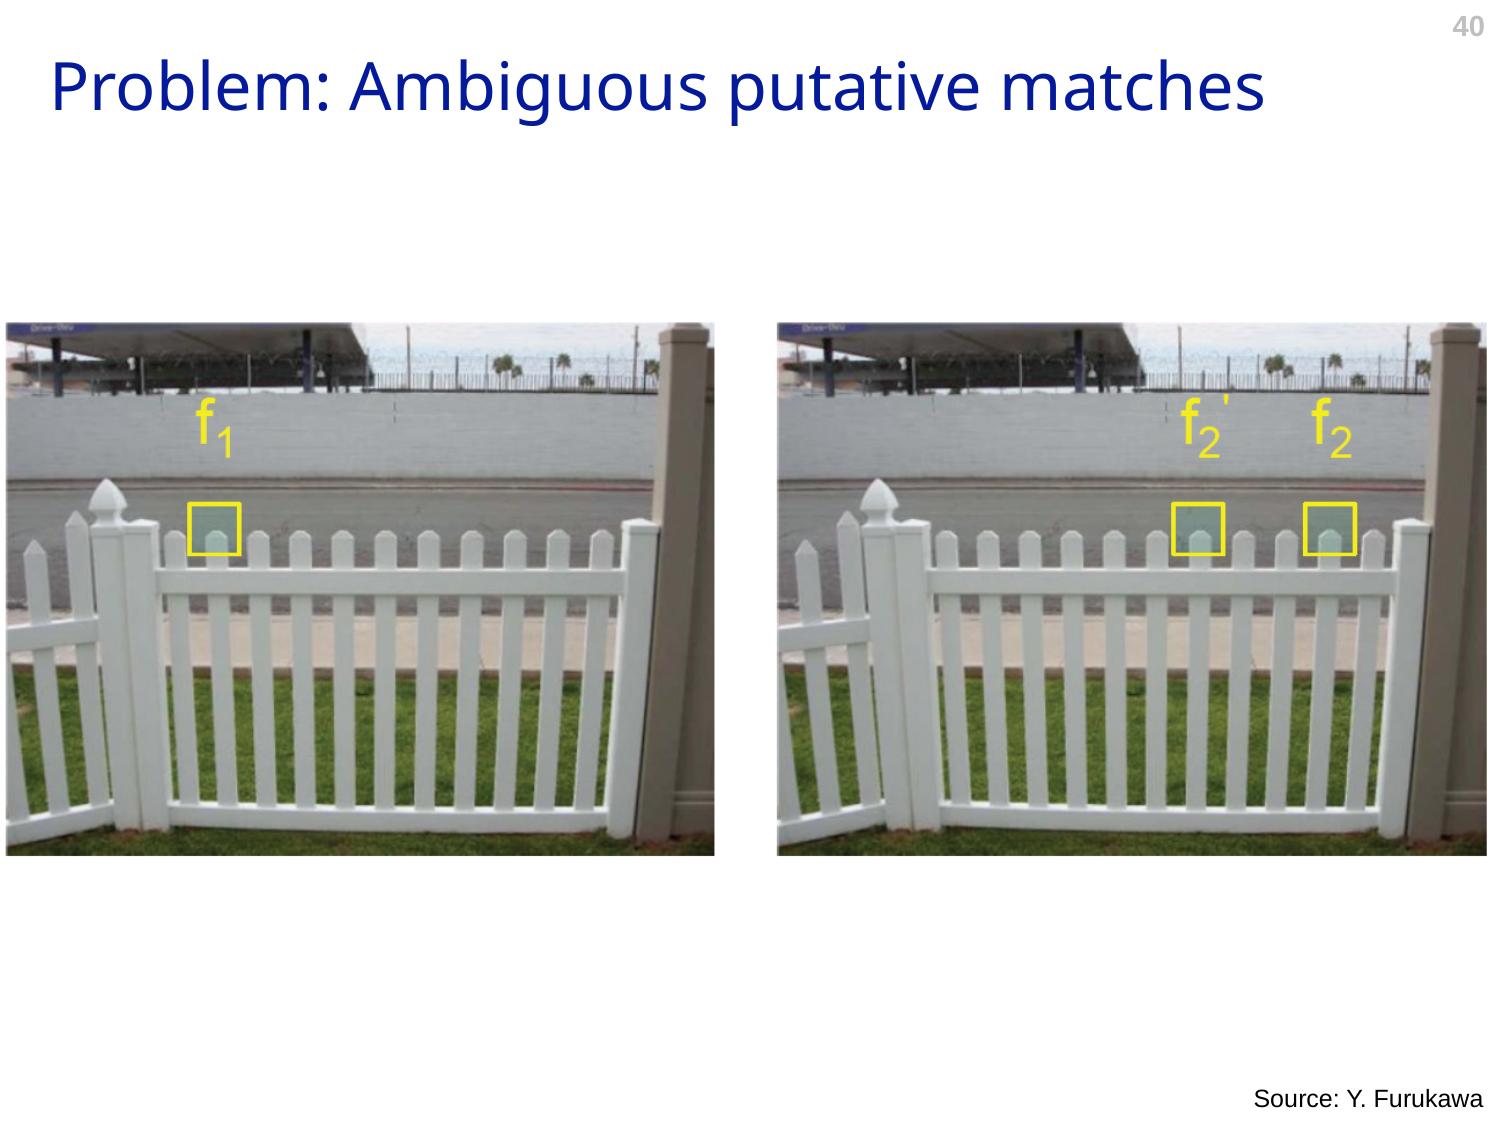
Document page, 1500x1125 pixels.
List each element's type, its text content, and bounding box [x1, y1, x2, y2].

picture [0, 312, 1488, 863]
text_box Source: Y. Furukawa [1238, 1074, 1500, 1120]
title Problem: Ambiguous putative matches [34, 27, 1466, 141]
